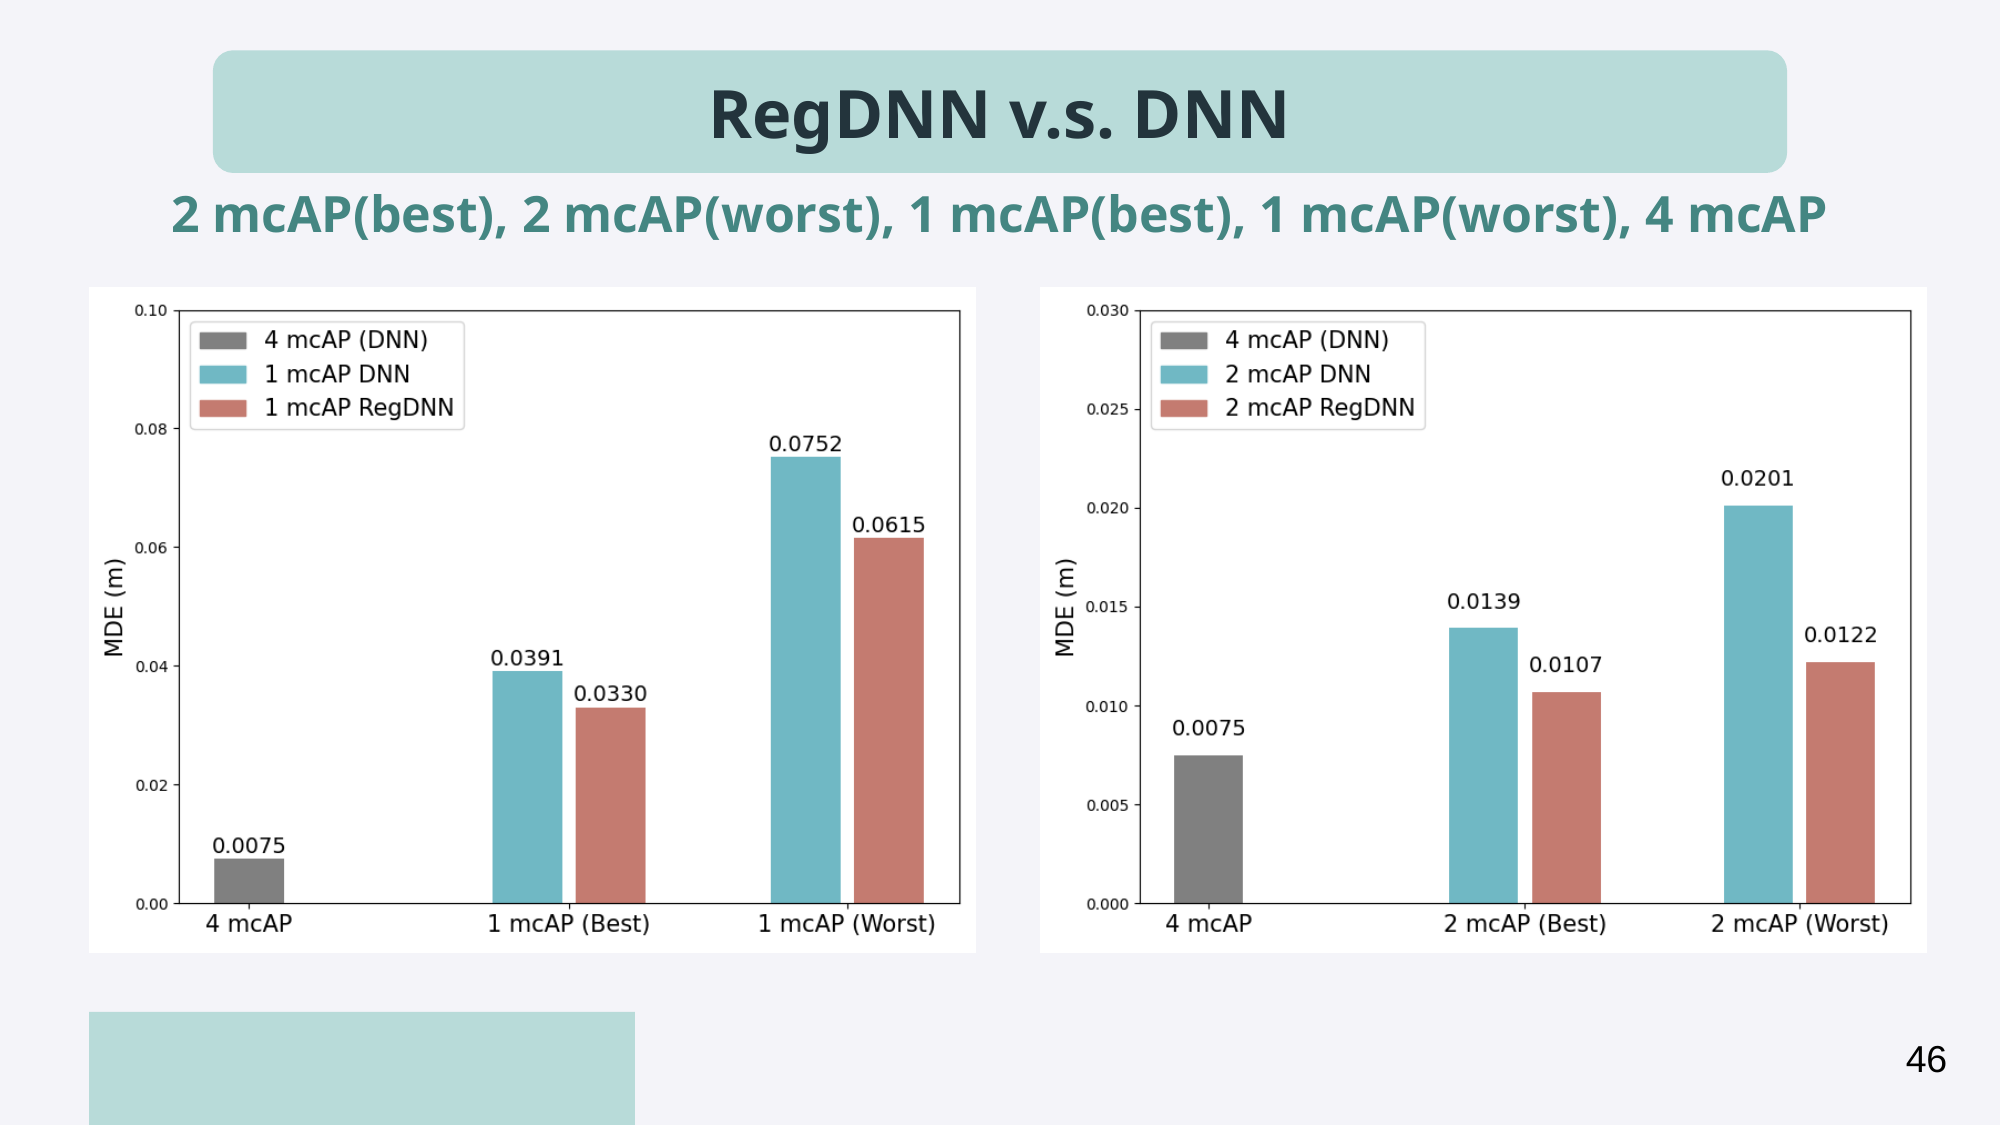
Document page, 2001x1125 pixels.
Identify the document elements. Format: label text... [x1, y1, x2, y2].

text_box [89, 1011, 635, 1125]
picture [88, 287, 976, 953]
picture [1040, 287, 1927, 953]
text_box RegDNN v.s. DNN [210, 48, 1790, 174]
text_box 46 [1887, 1027, 1966, 1088]
text_box 2 mcAP(best), 2 mcAP(worst), 1 mcAP(best), 1 mcAP(worst), 4 mcAP [150, 174, 1849, 310]
